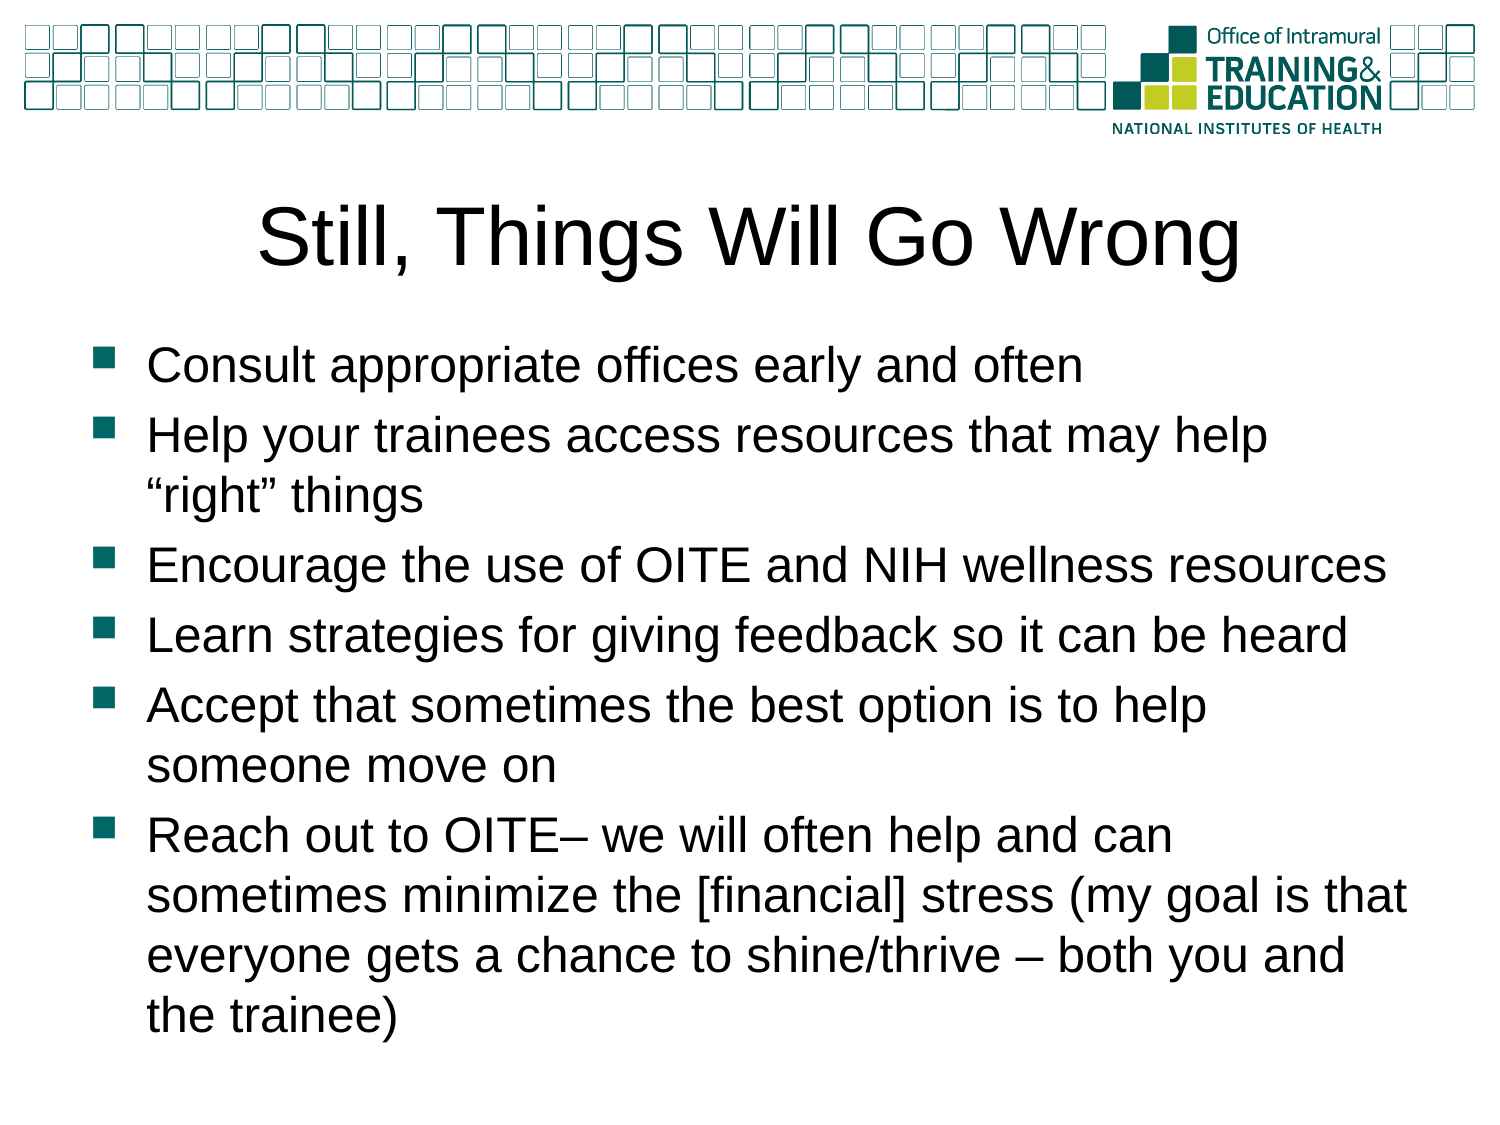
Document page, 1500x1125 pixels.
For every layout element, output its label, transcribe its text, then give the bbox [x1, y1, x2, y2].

title Still, Things Will Go Wrong [75, 174, 1425, 324]
list Consult appropriate offices early and often Help your trainees access resources that may help “right” things Encourage the use of OITE and NIH wellness resources Learn strategies for giving feedback so it can be heard Accept that sometimes the best option is to help someone move on Reach out to OITE– we will often help and can sometimes minimize the [financial] stress (my goal is that everyone gets a chance to shine/thrive – both you and the trainee) [75, 324, 1425, 963]
picture [24, 24, 1475, 134]
